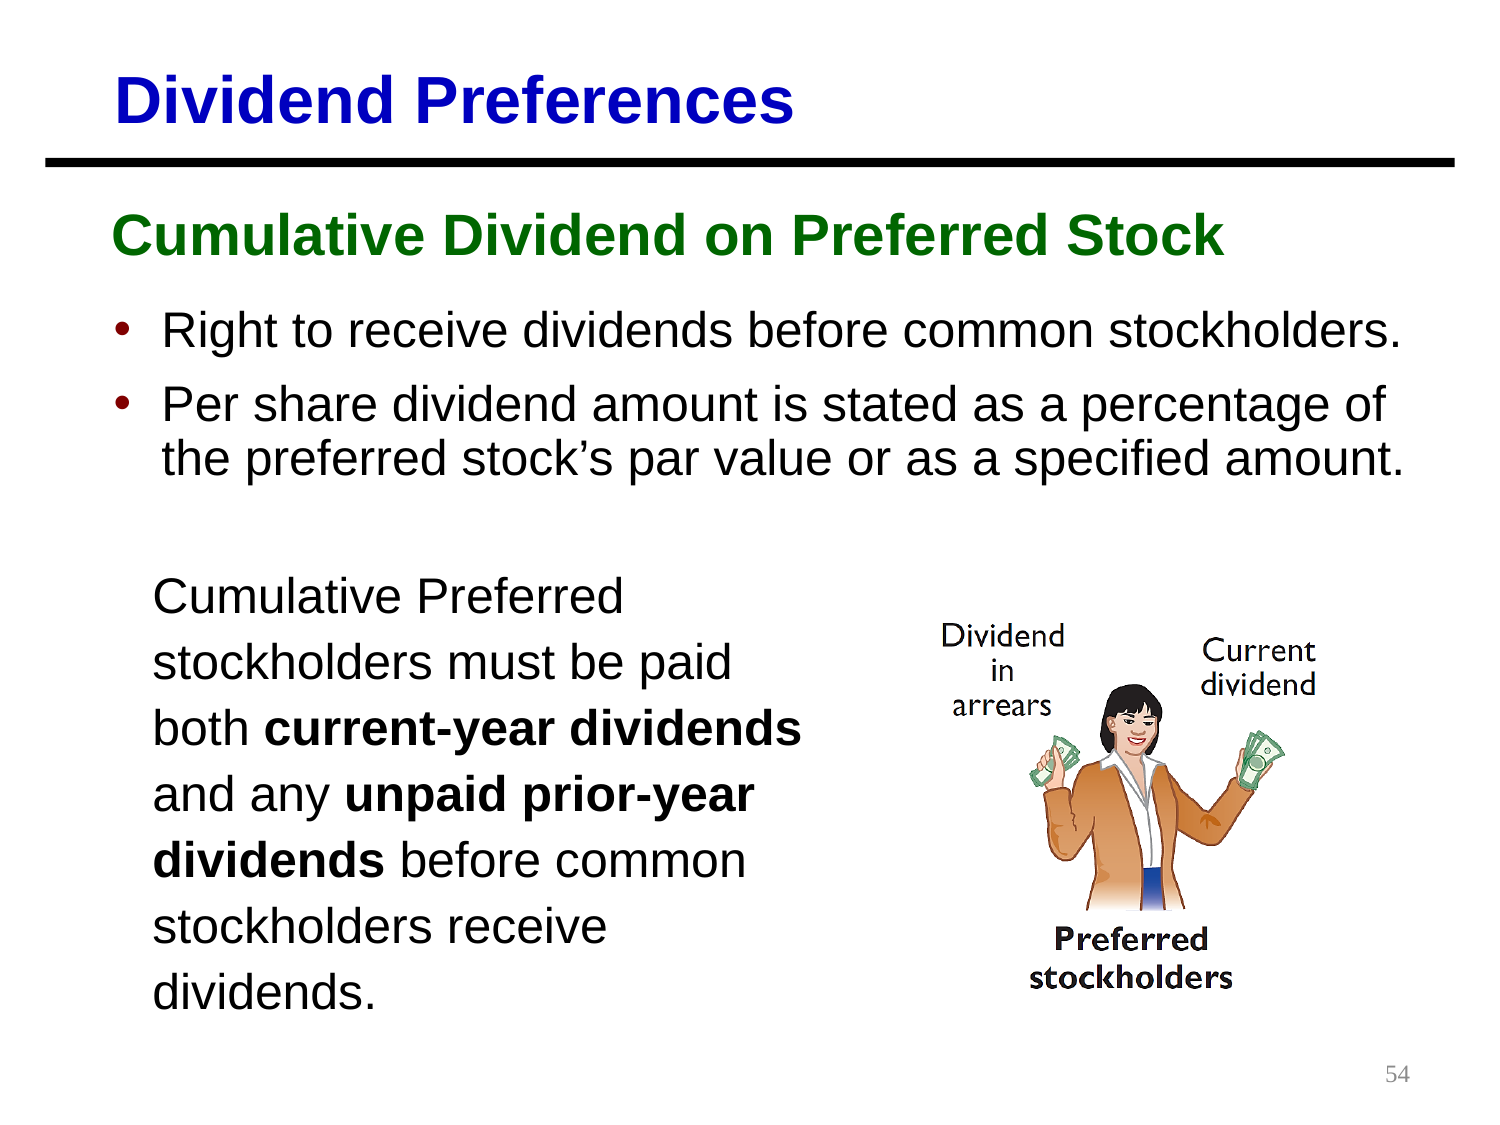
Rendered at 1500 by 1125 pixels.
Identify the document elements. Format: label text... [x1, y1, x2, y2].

text_box Right to receive dividends before common stockholders. Per share dividend amount is stated as a percentage of the preferred stock’s par value or as a specified amount. [98, 296, 1474, 514]
picture [928, 613, 1328, 1001]
slide_number 54 [1074, 1042, 1425, 1103]
text_box Cumulative Dividend on Preferred Stock [97, 190, 1448, 275]
text_box Dividend Preferences [99, 50, 1350, 142]
text_box Cumulative Preferred stockholders must be paid both current-year dividends and any unpaid prior-year dividends before common stockholders receive dividends. [137, 550, 825, 1063]
